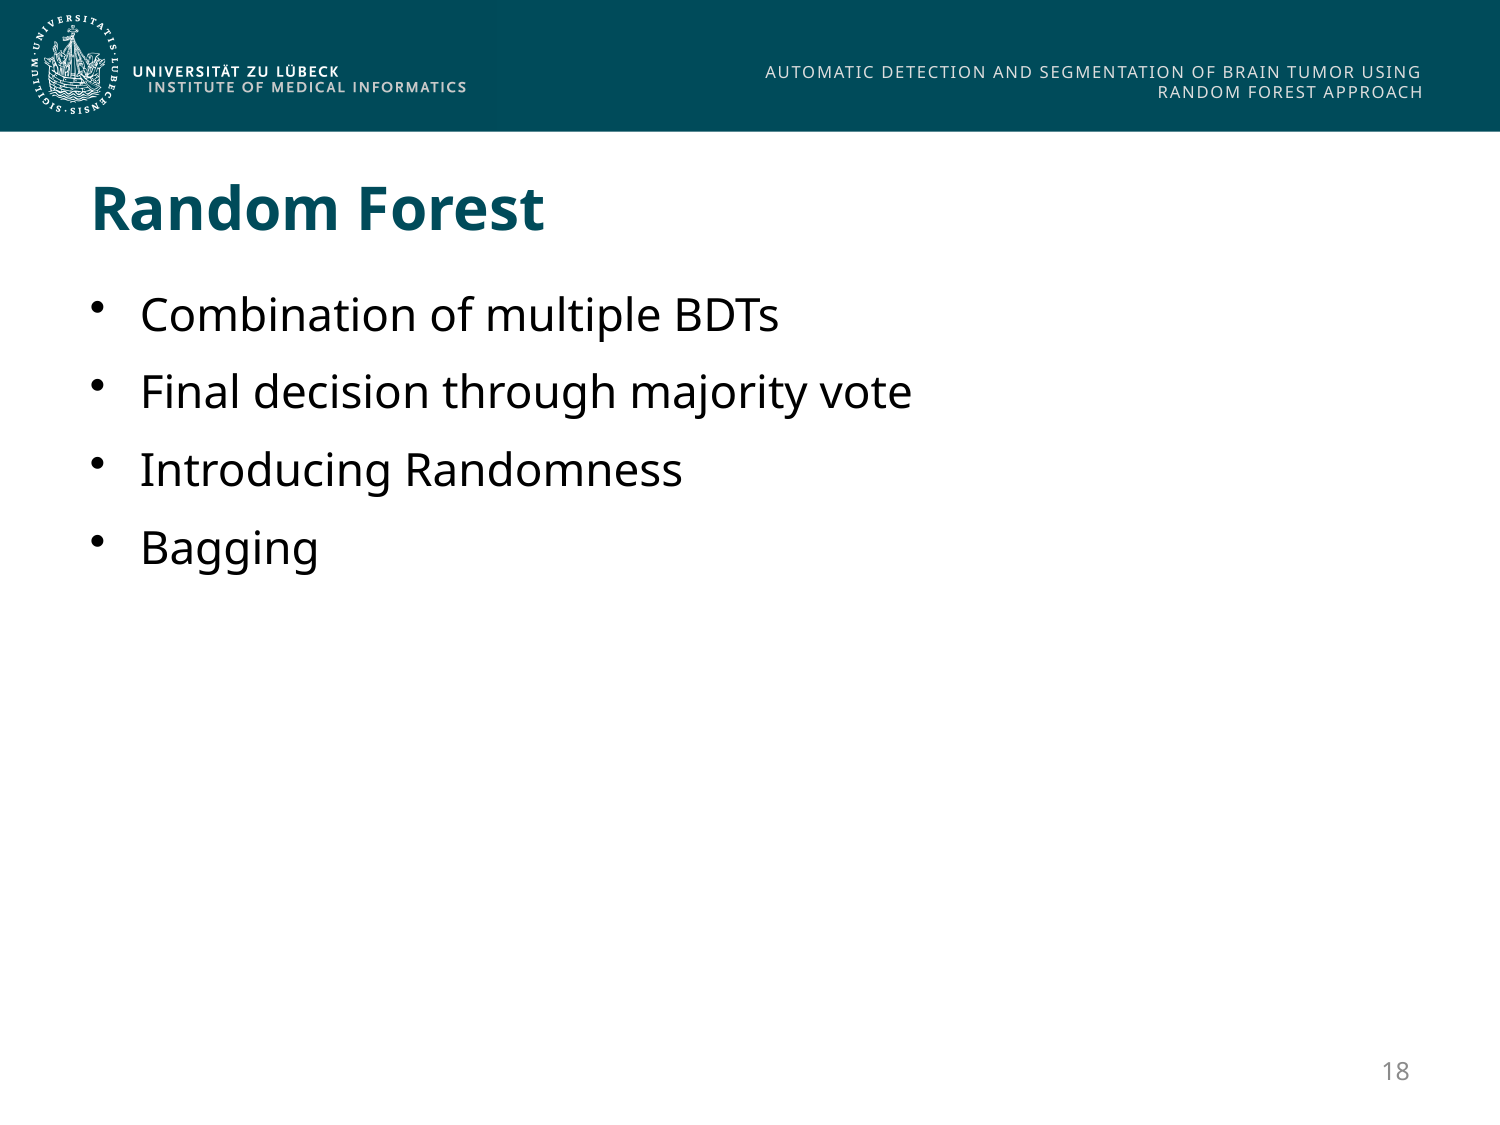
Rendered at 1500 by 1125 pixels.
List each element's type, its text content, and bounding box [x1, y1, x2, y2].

title Random Forest [75, 159, 1425, 252]
picture [0, 0, 497, 130]
list Combination of multiple BDTs Final decision through majority vote Introducing Randomness Bagging [74, 277, 1426, 1125]
